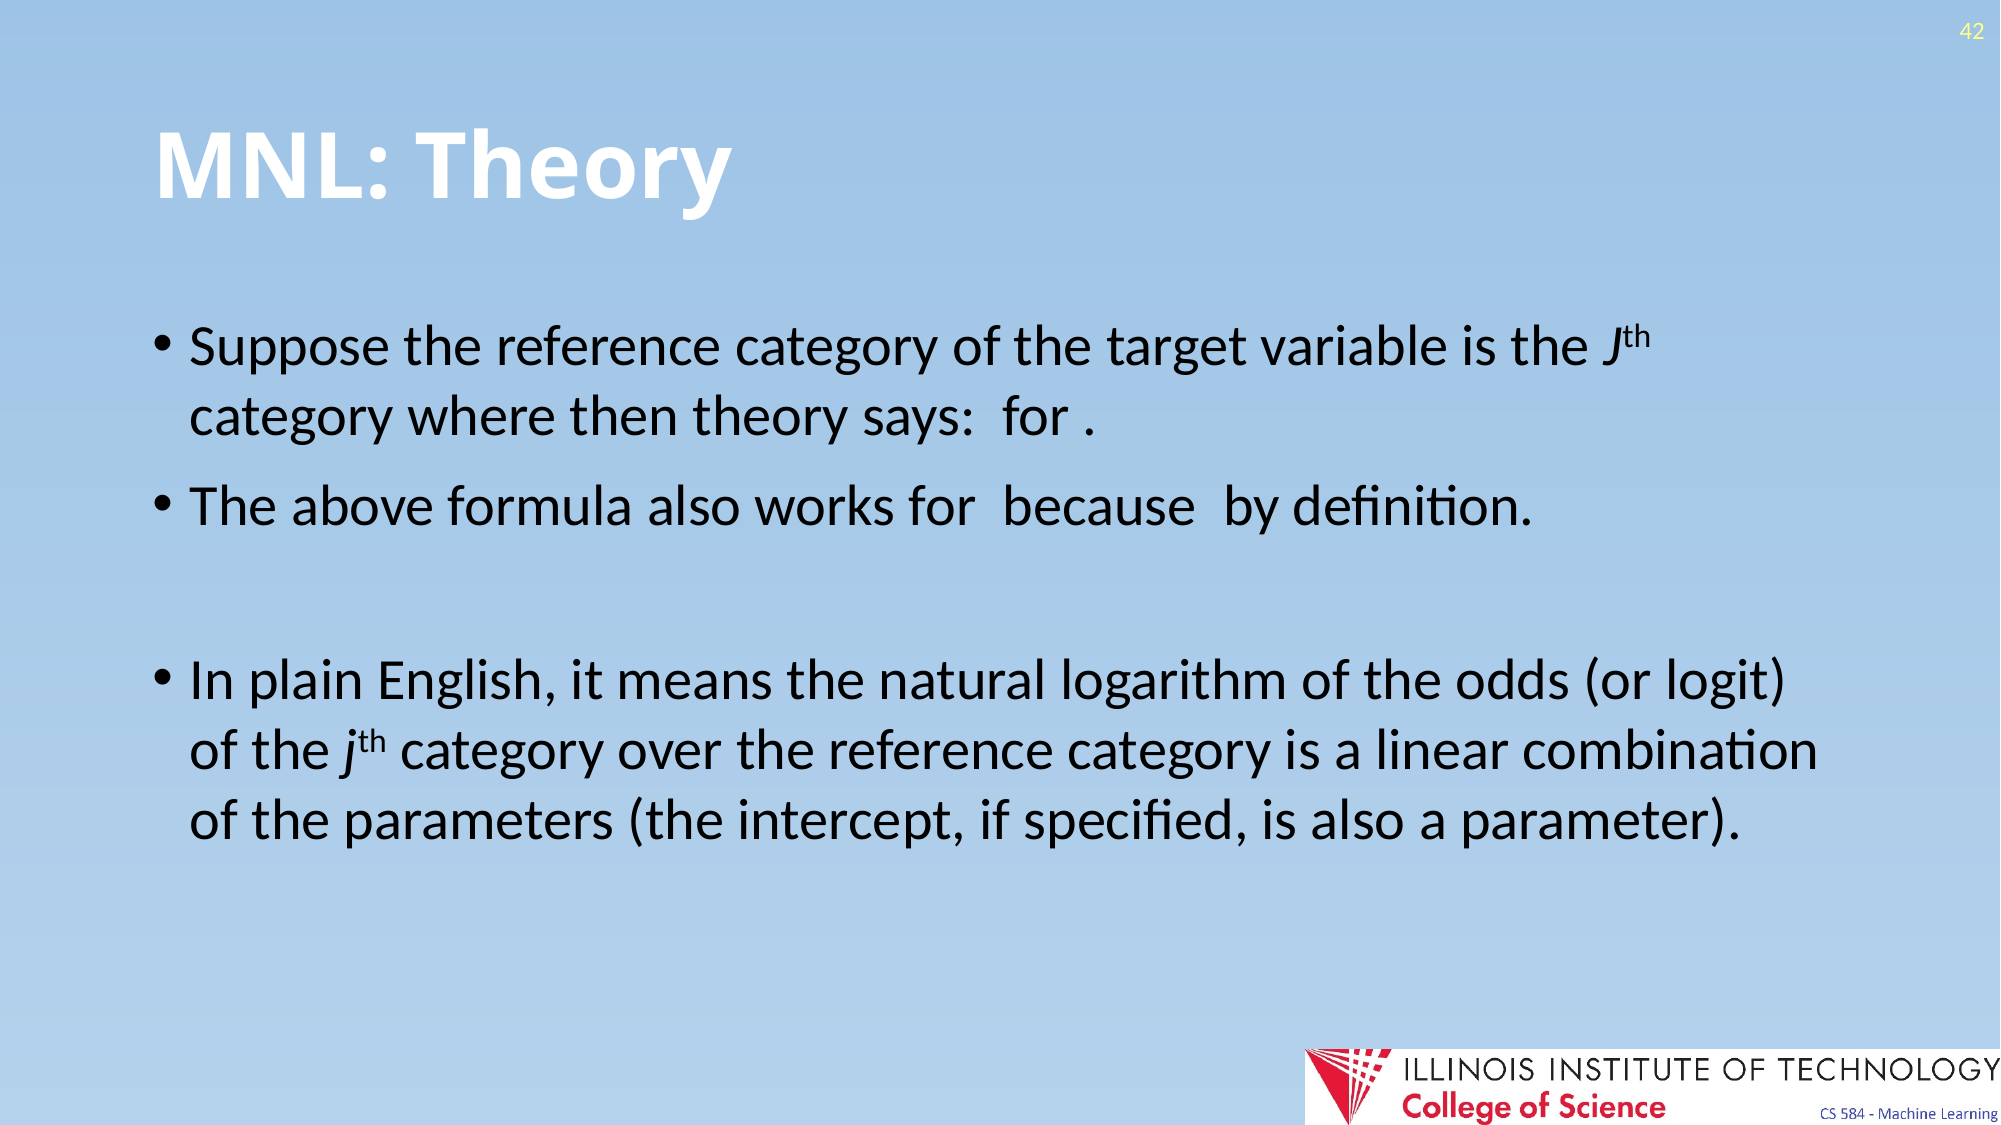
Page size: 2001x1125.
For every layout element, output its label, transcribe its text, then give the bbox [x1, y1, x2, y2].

title MNL: Theory [137, 59, 1863, 278]
slide_number 42 [1550, 0, 2000, 60]
picture [1305, 1049, 2000, 1125]
